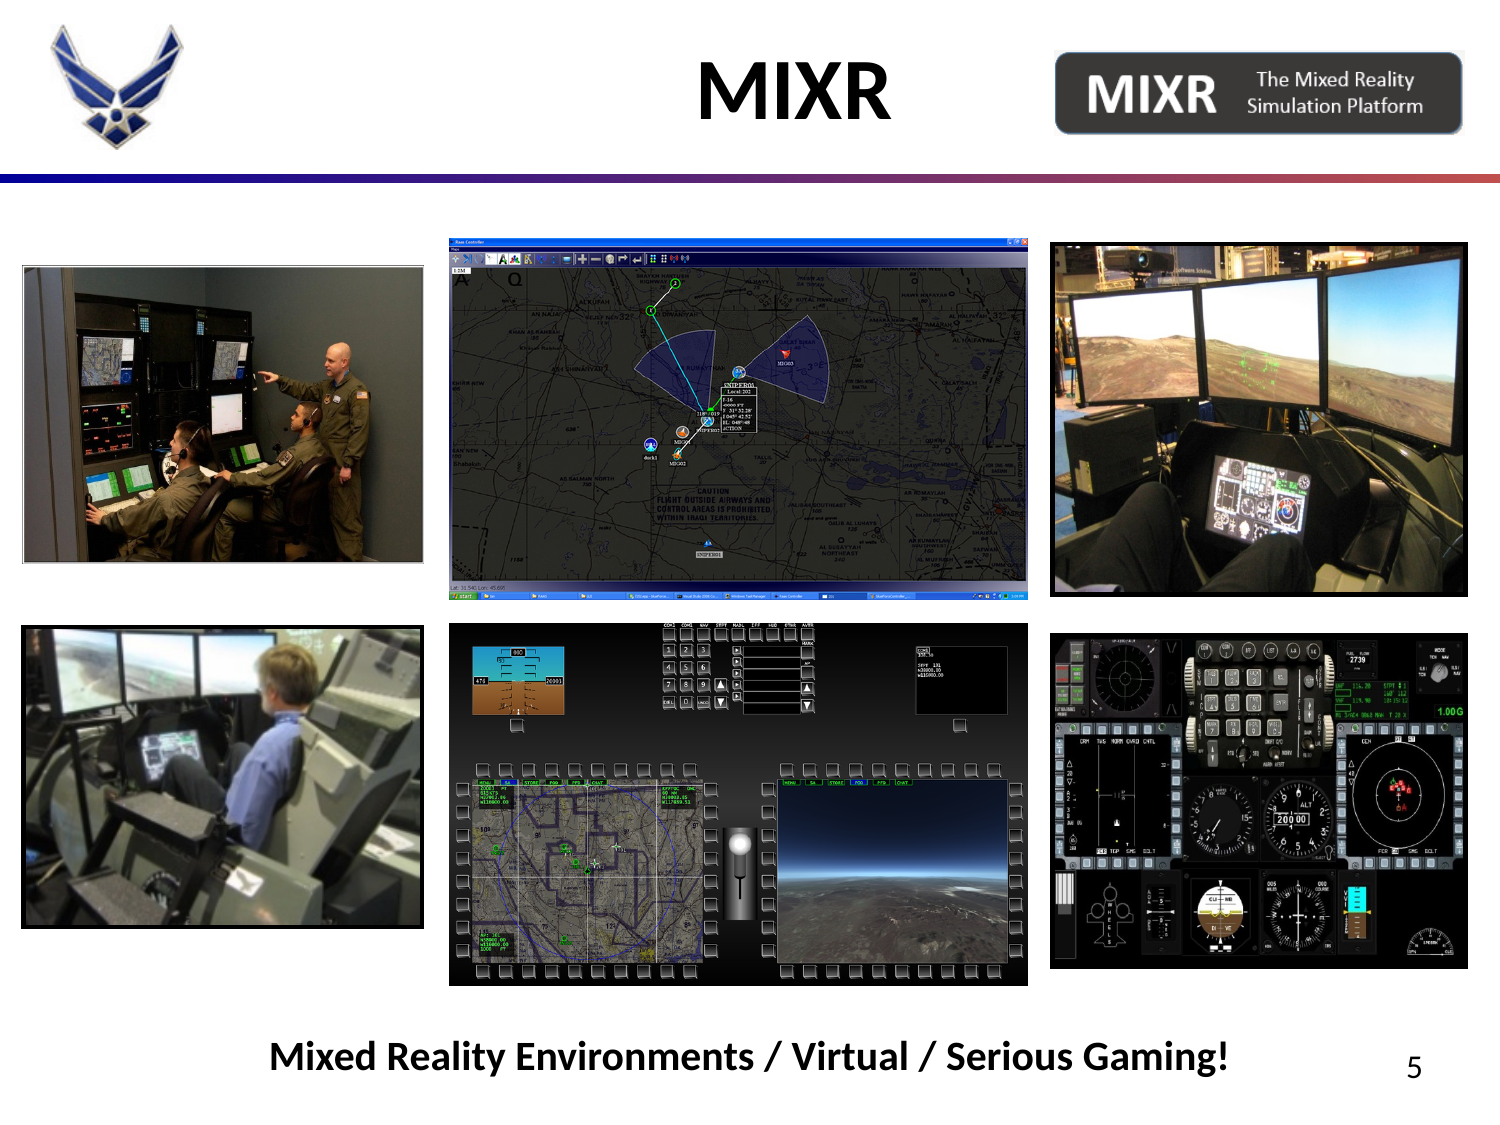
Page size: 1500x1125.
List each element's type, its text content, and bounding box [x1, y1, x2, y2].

picture [50, 24, 150, 150]
picture [449, 623, 1028, 986]
picture [21, 265, 424, 564]
picture [1054, 50, 1466, 136]
title MIXR [150, 24, 1438, 150]
picture [1054, 637, 1464, 965]
picture [449, 238, 1028, 601]
text_box Mixed Reality Environments / Virtual / Serious Gaming! [0, 1021, 1500, 1086]
picture [25, 628, 421, 926]
picture [1054, 246, 1464, 593]
